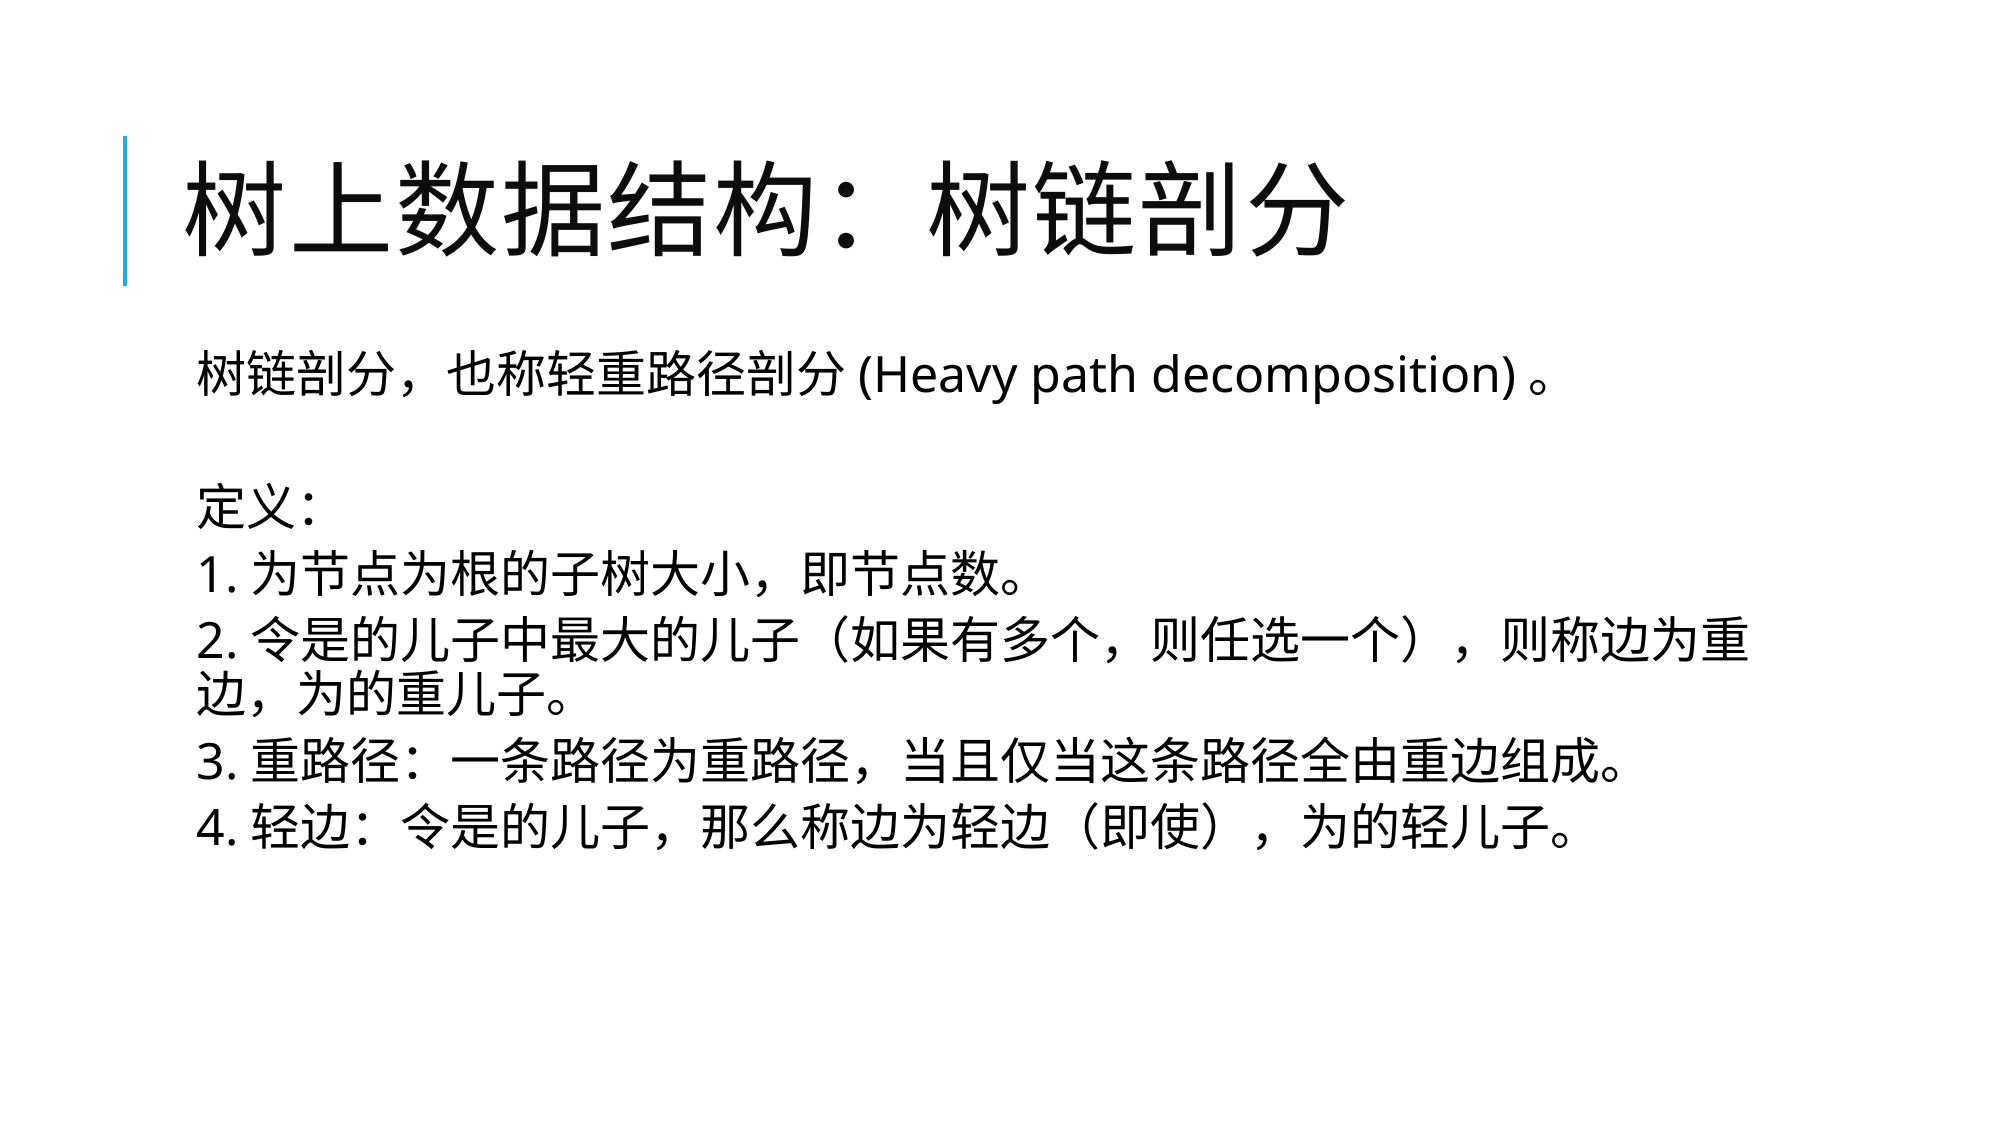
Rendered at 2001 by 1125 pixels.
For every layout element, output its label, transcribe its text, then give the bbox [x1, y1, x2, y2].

title 树上数据结构：树链剖分 [168, 96, 1763, 342]
